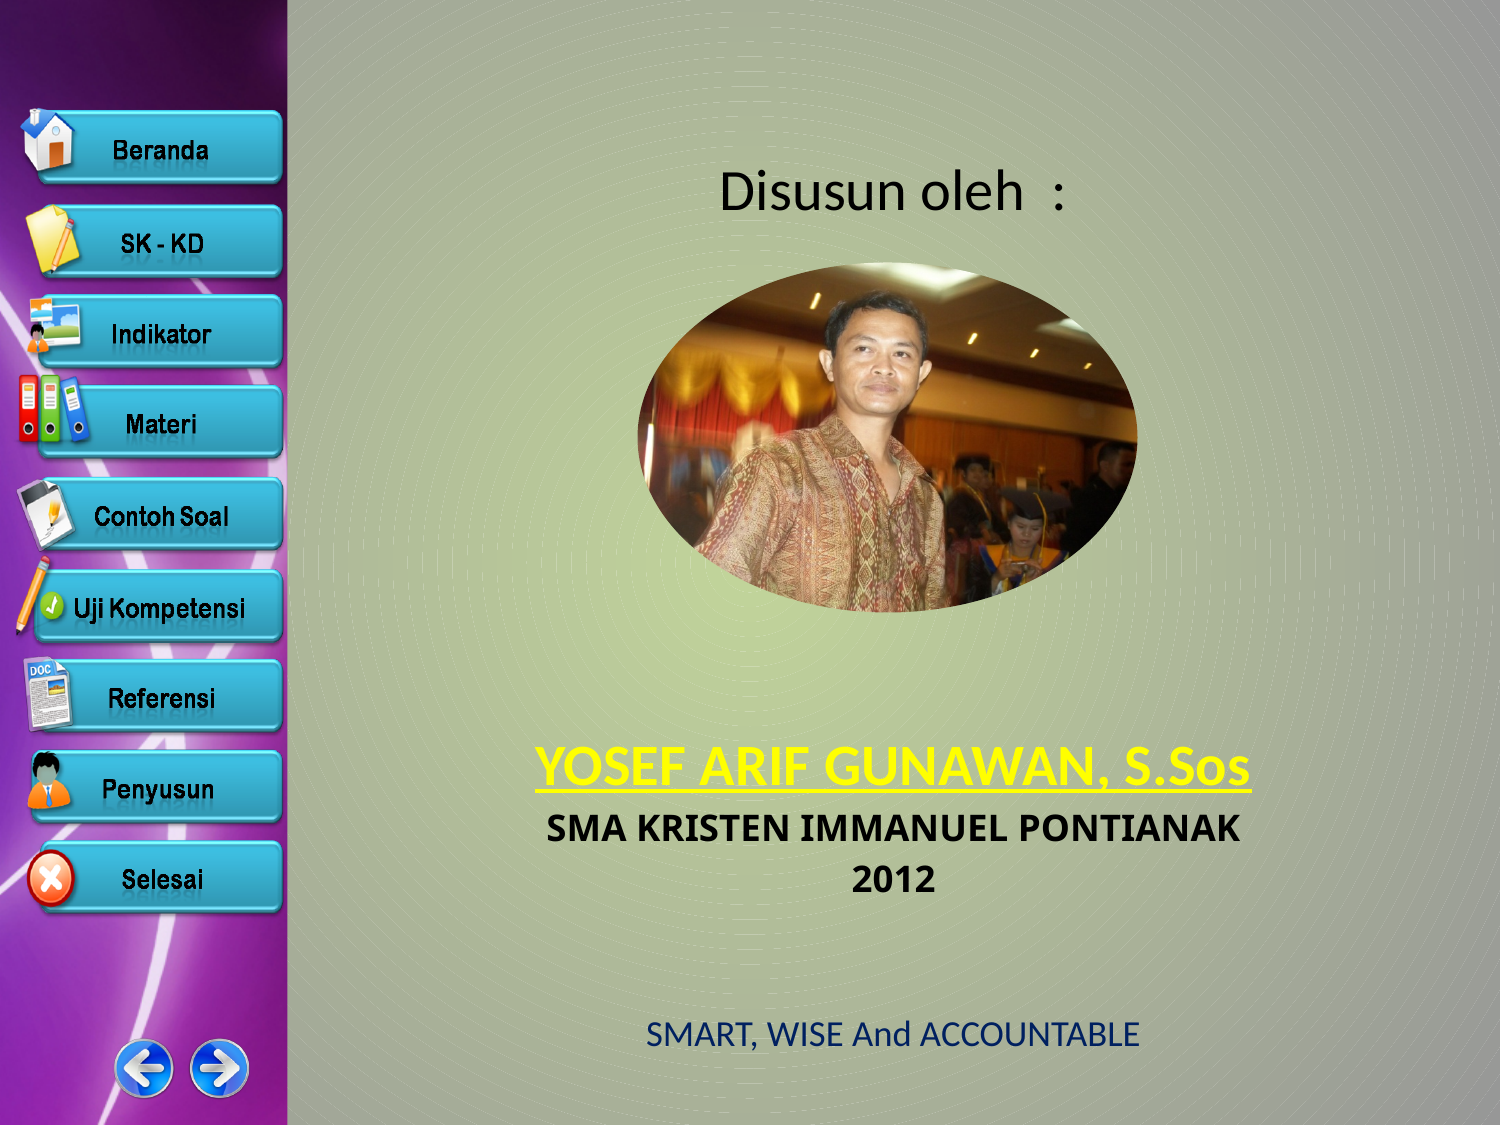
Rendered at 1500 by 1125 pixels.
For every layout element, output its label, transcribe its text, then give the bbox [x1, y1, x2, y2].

picture [0, 0, 288, 1125]
list Disusun oleh : YOSEF ARIF GUNAWAN, S.Sos SMA KRISTEN IMMANUEL PONTIANAK 2012 SMART, WISE And ACCOUNTABLE [337, 62, 1450, 1063]
picture [637, 262, 1138, 613]
